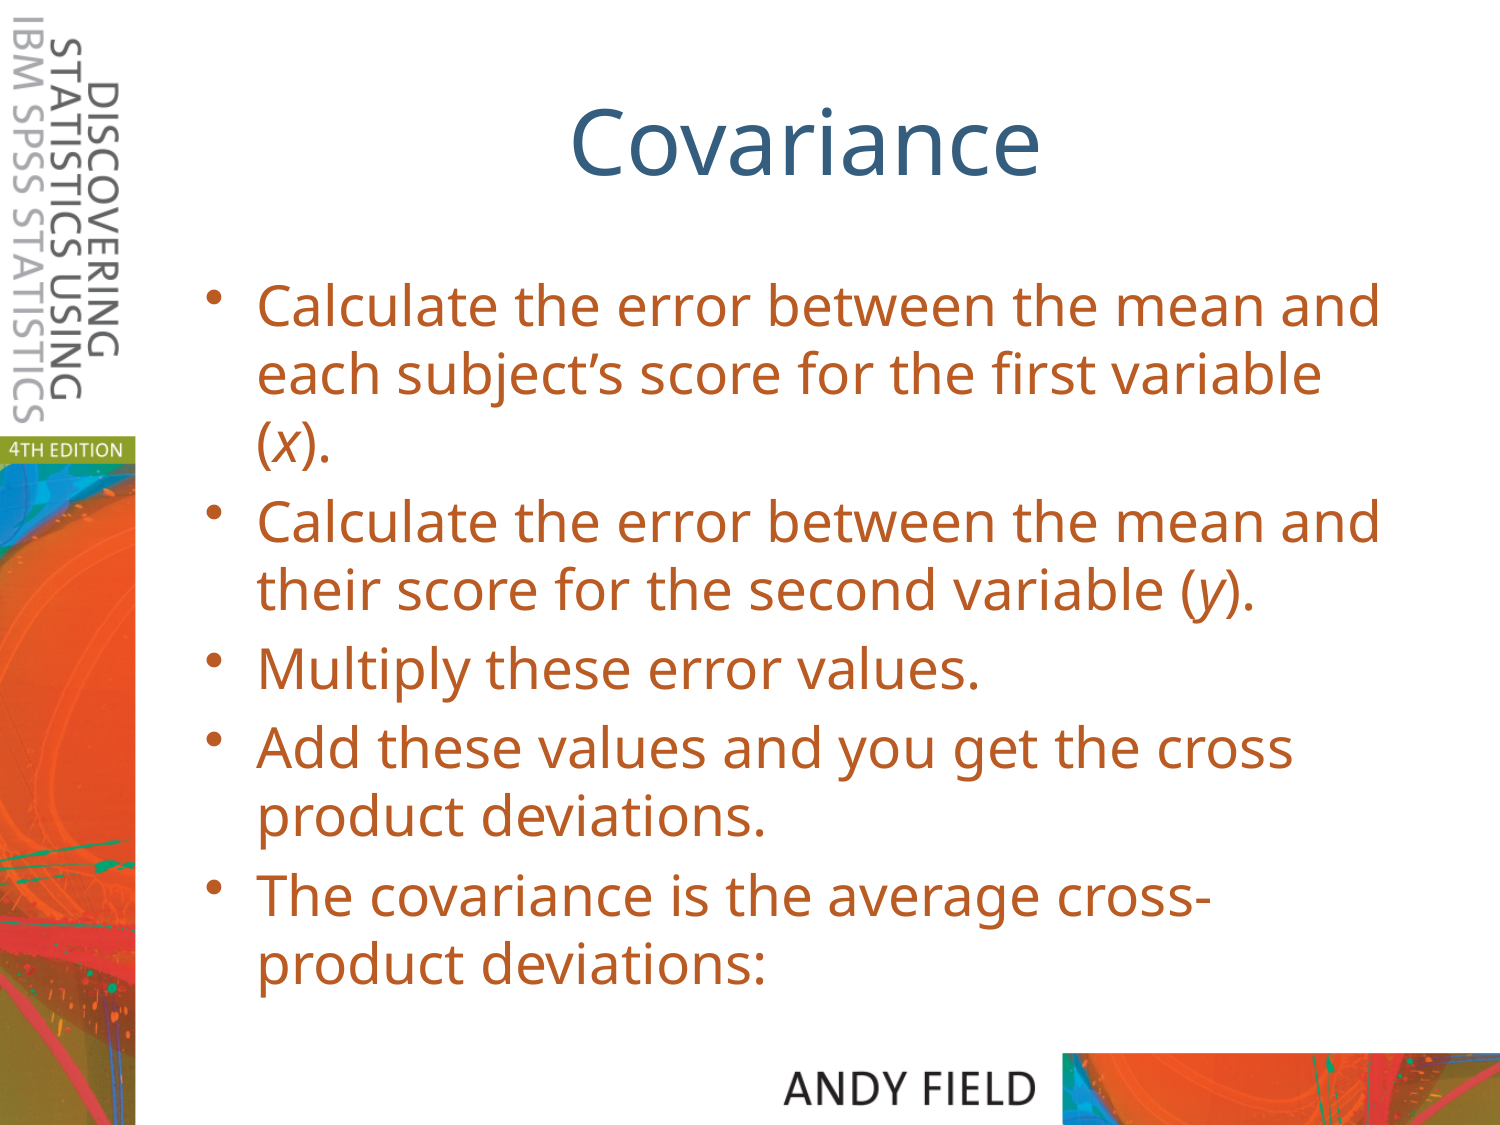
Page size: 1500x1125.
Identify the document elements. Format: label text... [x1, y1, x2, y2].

list Calculate the error between the mean and each subject’s score for the first variable (x). Calculate the error between the mean and their score for the second variable (y). Multiply these error values. Add these values and you get the cross product deviations. The covariance is the average cross-product deviations: [189, 262, 1425, 1005]
title Covariance [187, 45, 1425, 233]
